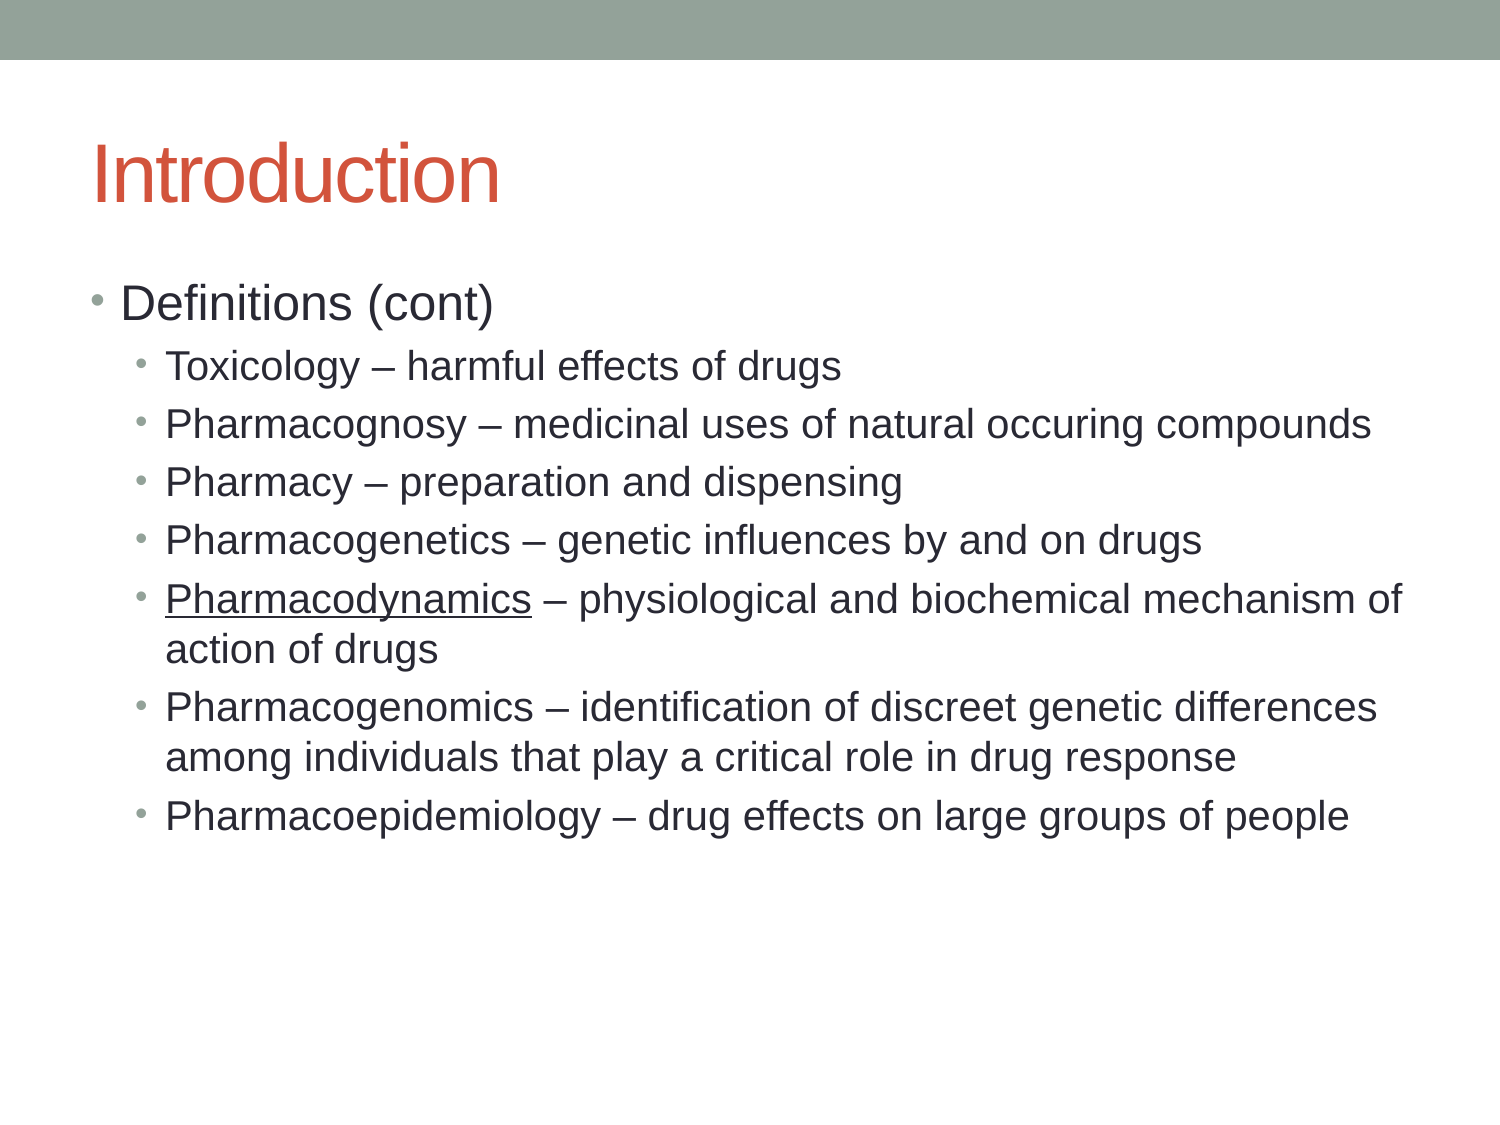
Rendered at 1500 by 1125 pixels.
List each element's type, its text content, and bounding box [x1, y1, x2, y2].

list Definitions (cont) Toxicology – harmful effects of drugs Pharmacognosy – medicinal uses of natural occuring compounds Pharmacy – preparation and dispensing Pharmacogenetics – genetic influences by and on drugs Pharmacodynamics – physiological and biochemical mechanism of action of drugs Pharmacogenomics – identification of discreet genetic differences among individuals that play a critical role in drug response Pharmacoepidemiology – drug effects on large groups of people [75, 262, 1425, 1063]
title Introduction [75, 87, 1425, 250]
